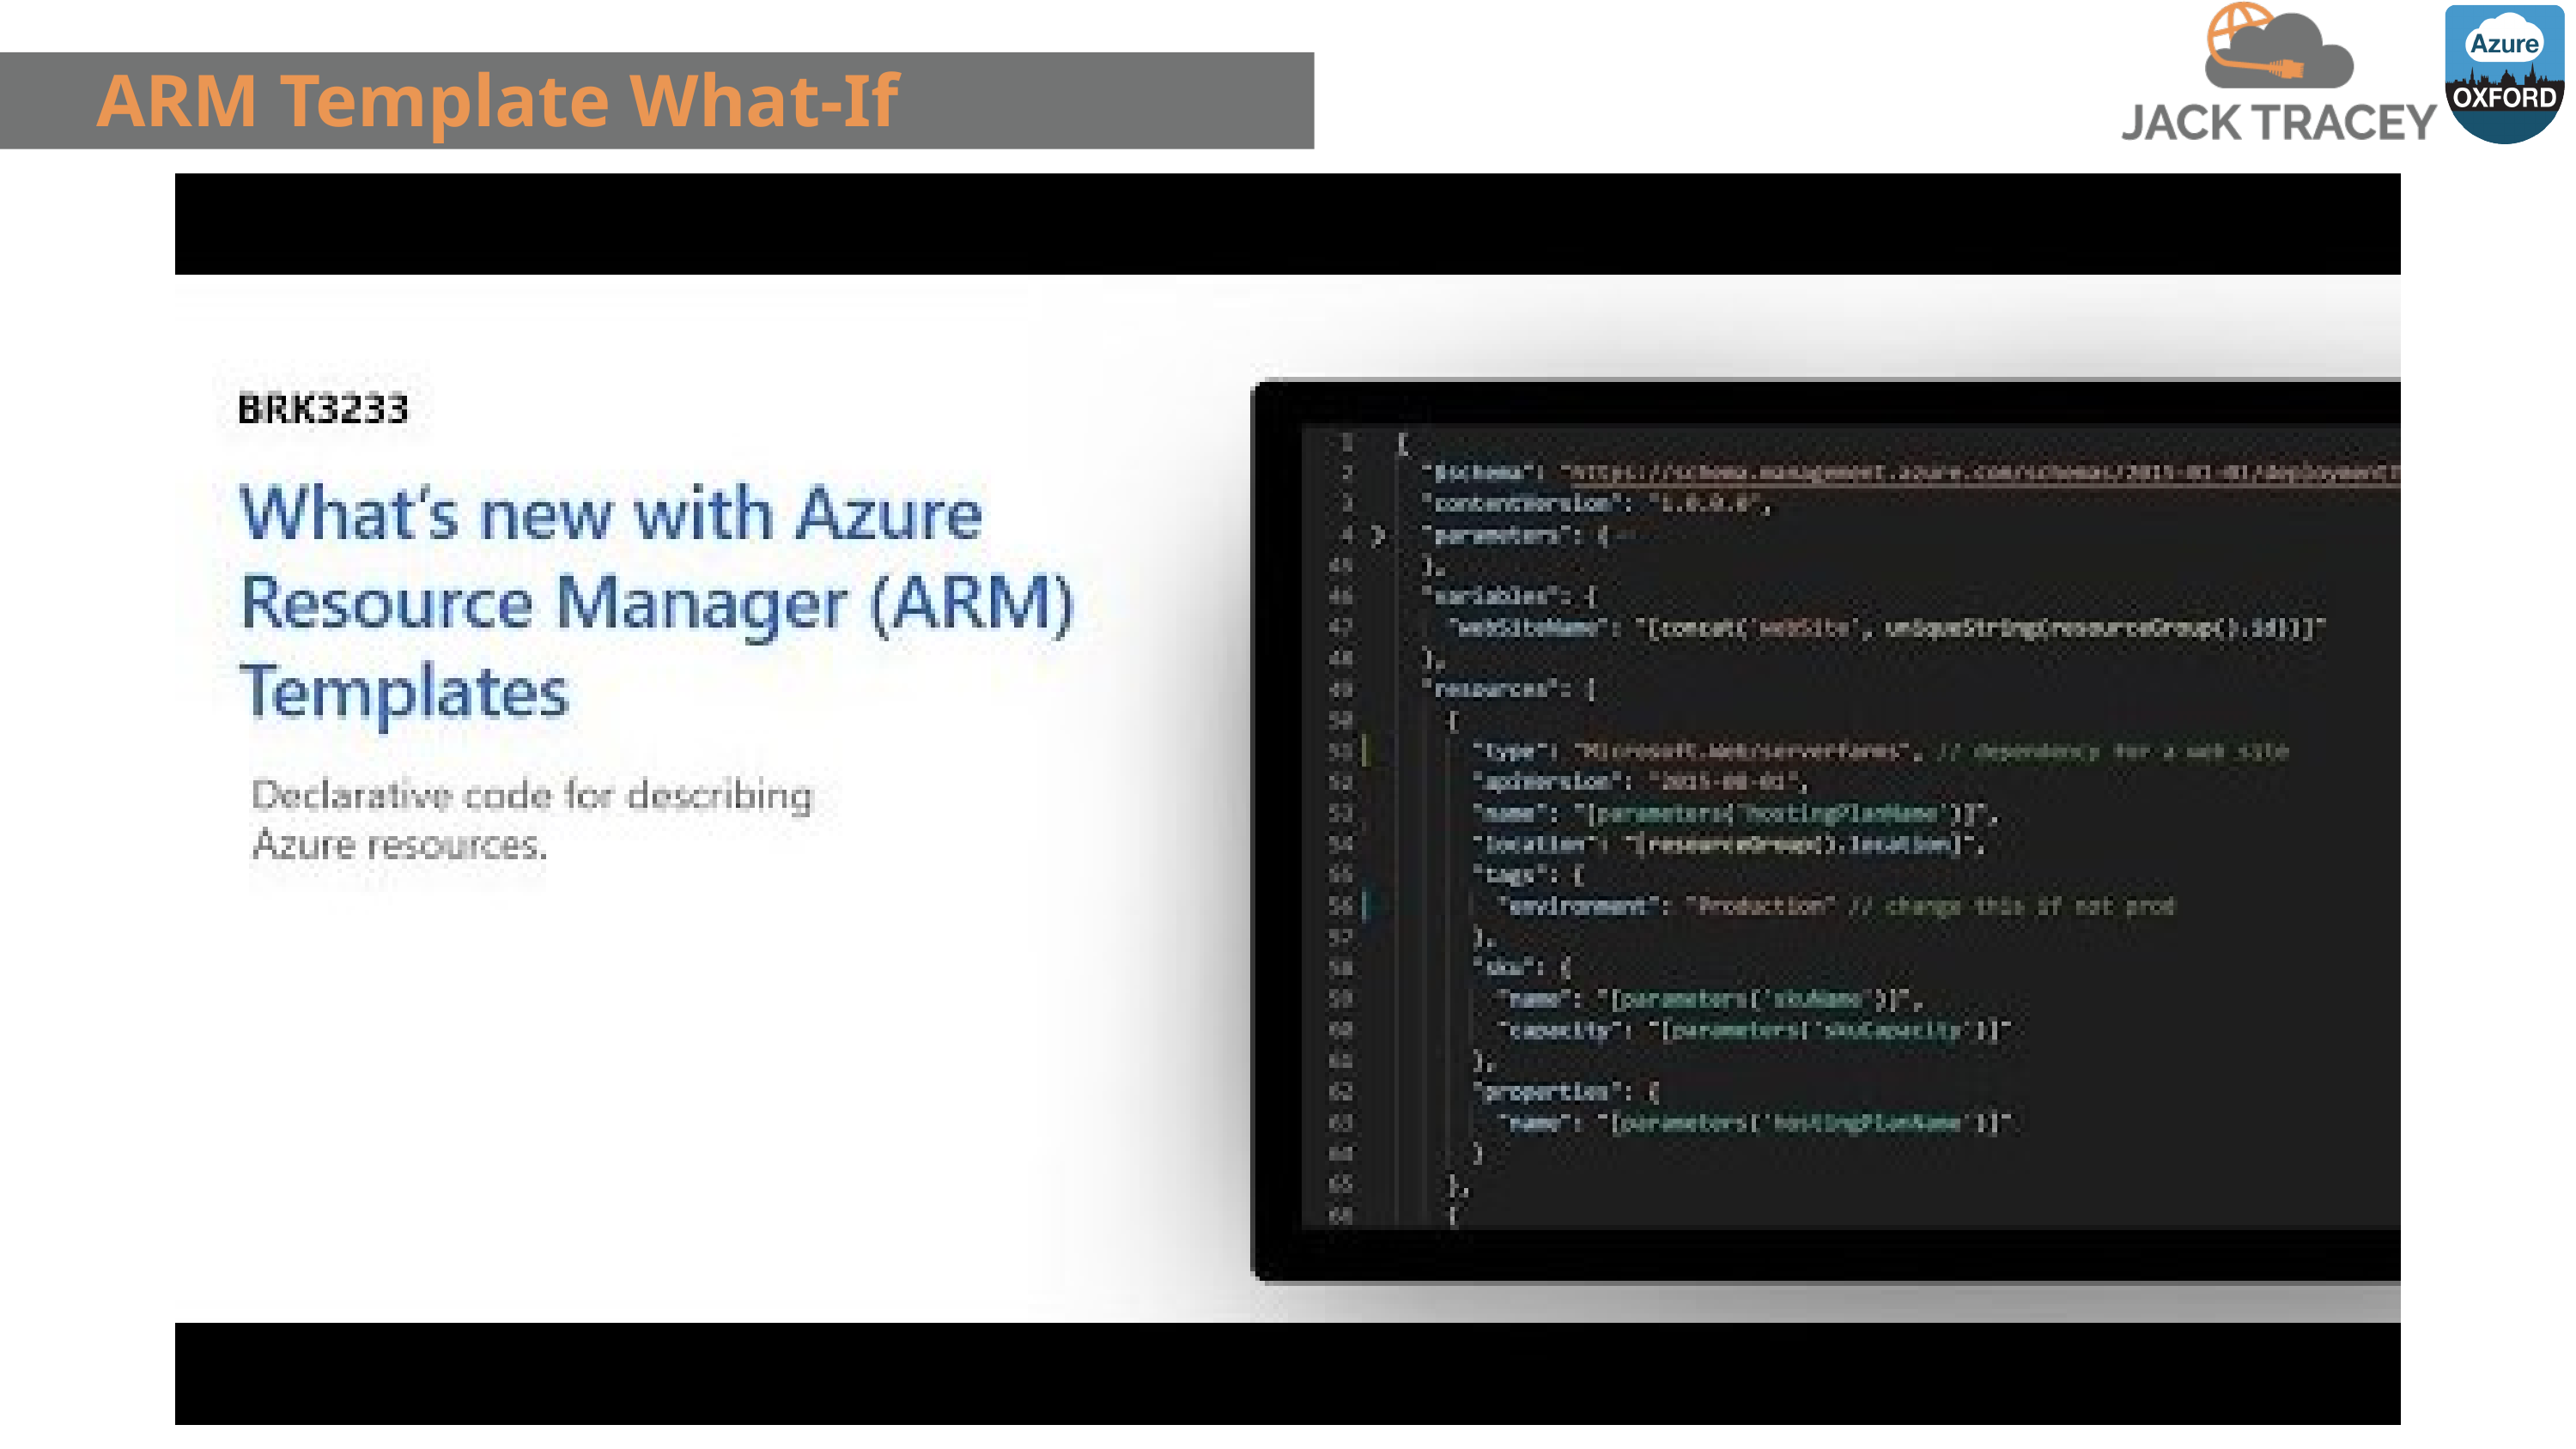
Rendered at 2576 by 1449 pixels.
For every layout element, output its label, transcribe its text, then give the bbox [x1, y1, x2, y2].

text_box ARM Template What-If [96, 55, 1356, 149]
picture [2111, 0, 2566, 146]
text_box [0, 52, 1315, 149]
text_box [174, 173, 2402, 1427]
